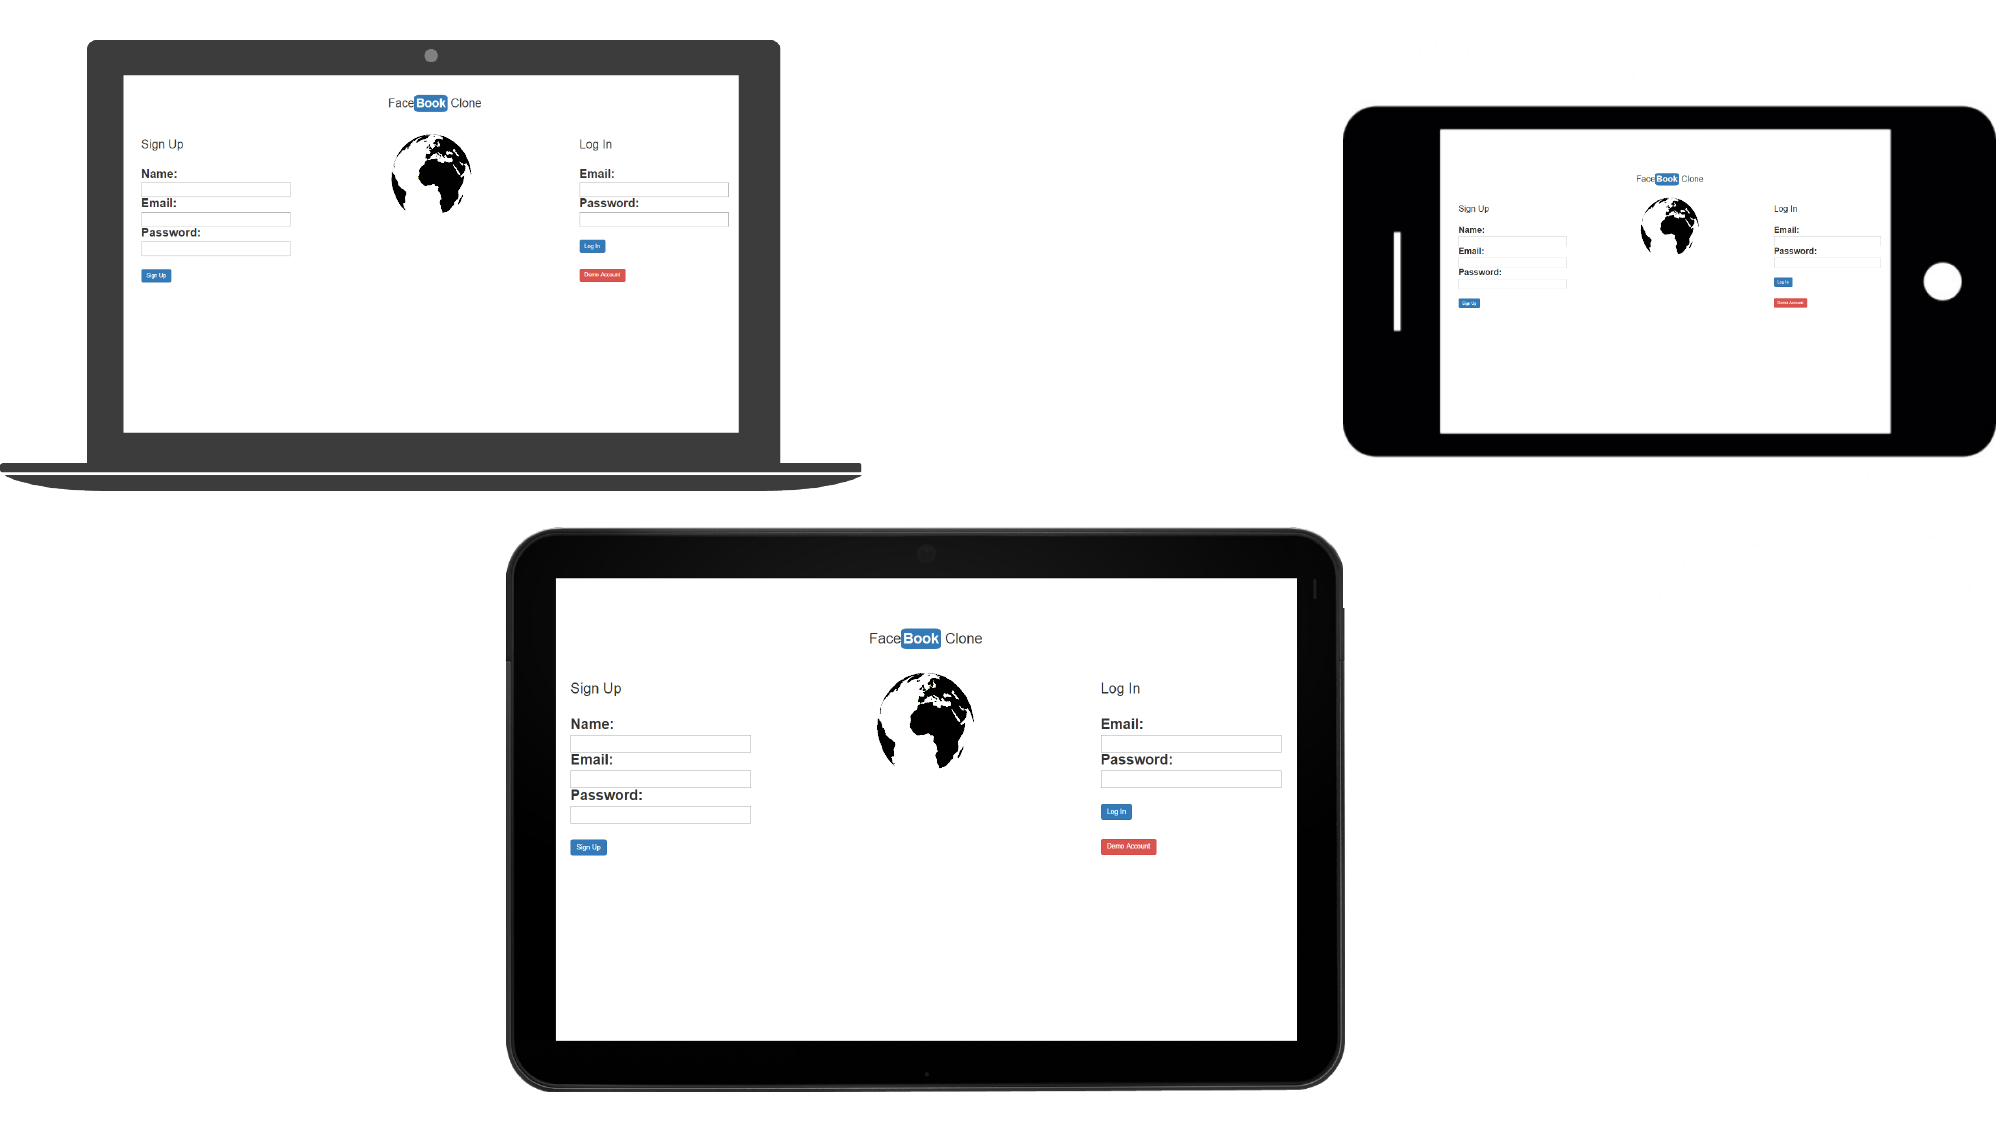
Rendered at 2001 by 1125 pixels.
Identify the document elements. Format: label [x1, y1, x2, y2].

picture [0, 40, 862, 491]
picture [506, 0, 1996, 1092]
